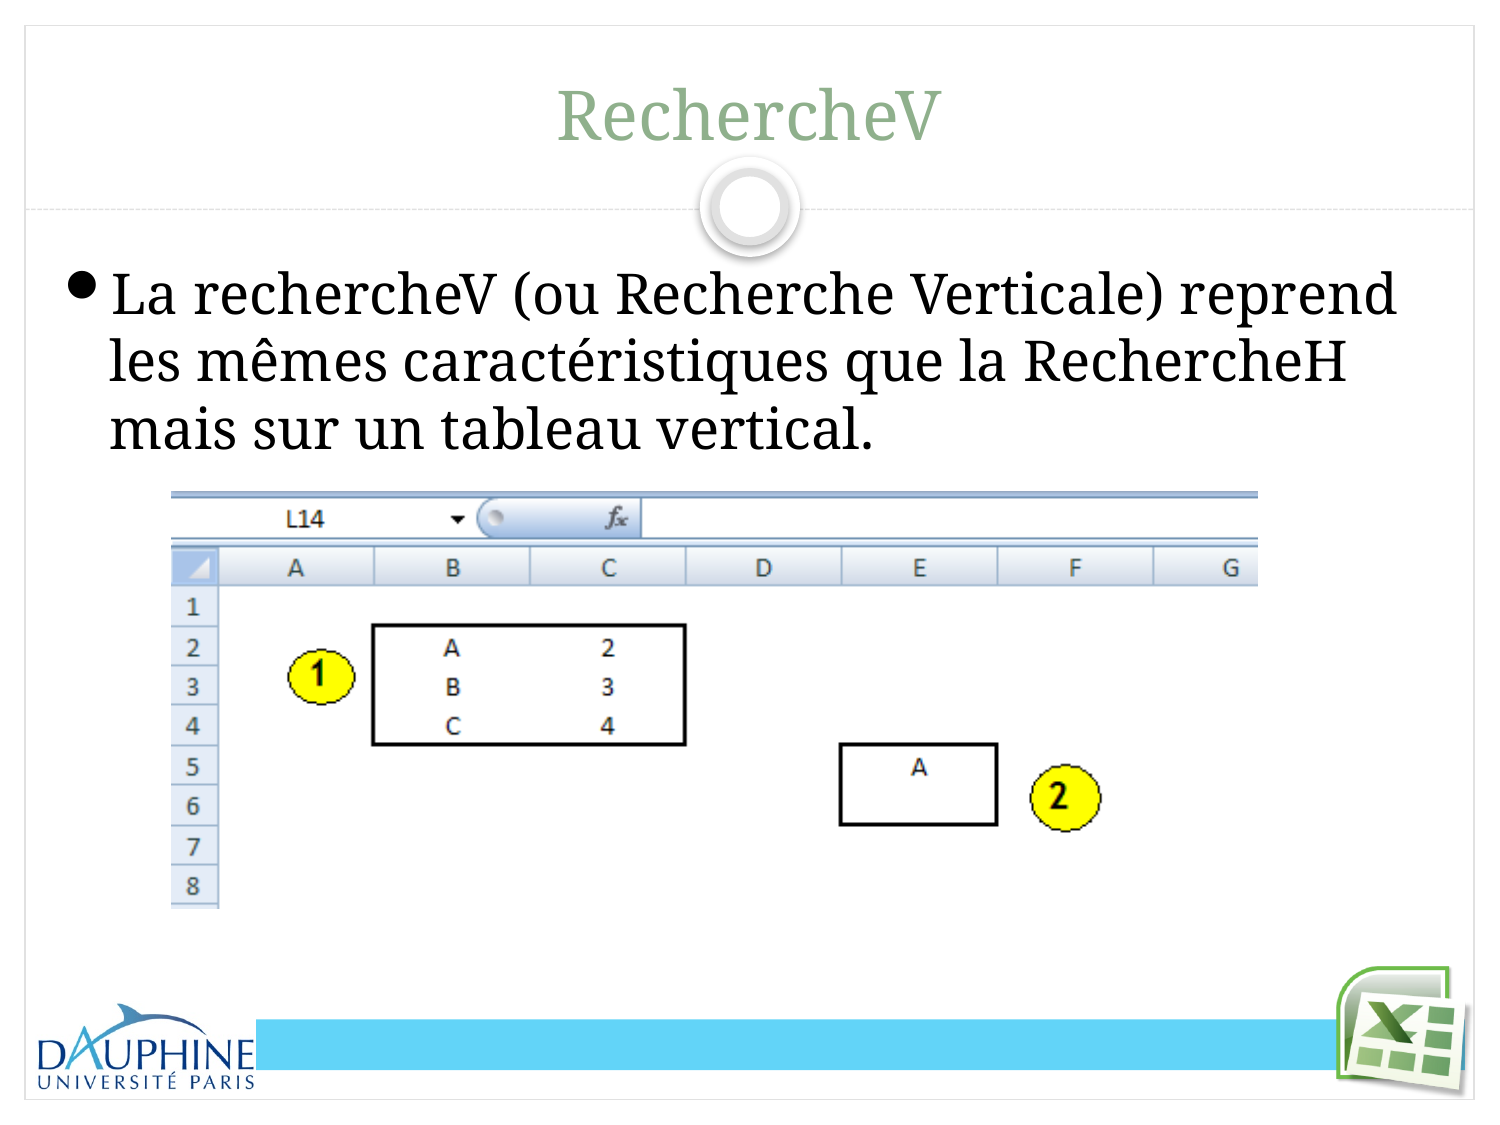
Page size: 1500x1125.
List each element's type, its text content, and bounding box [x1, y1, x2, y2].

picture [170, 491, 1259, 909]
title RechercheV [49, 37, 1450, 162]
picture [35, 1001, 256, 1090]
list La rechercheV (ou Recherche Verticale) reprend les mêmes caractéristiques que la RechercheH mais sur un tableau vertical. [49, 250, 1445, 1001]
picture [1324, 949, 1477, 1102]
